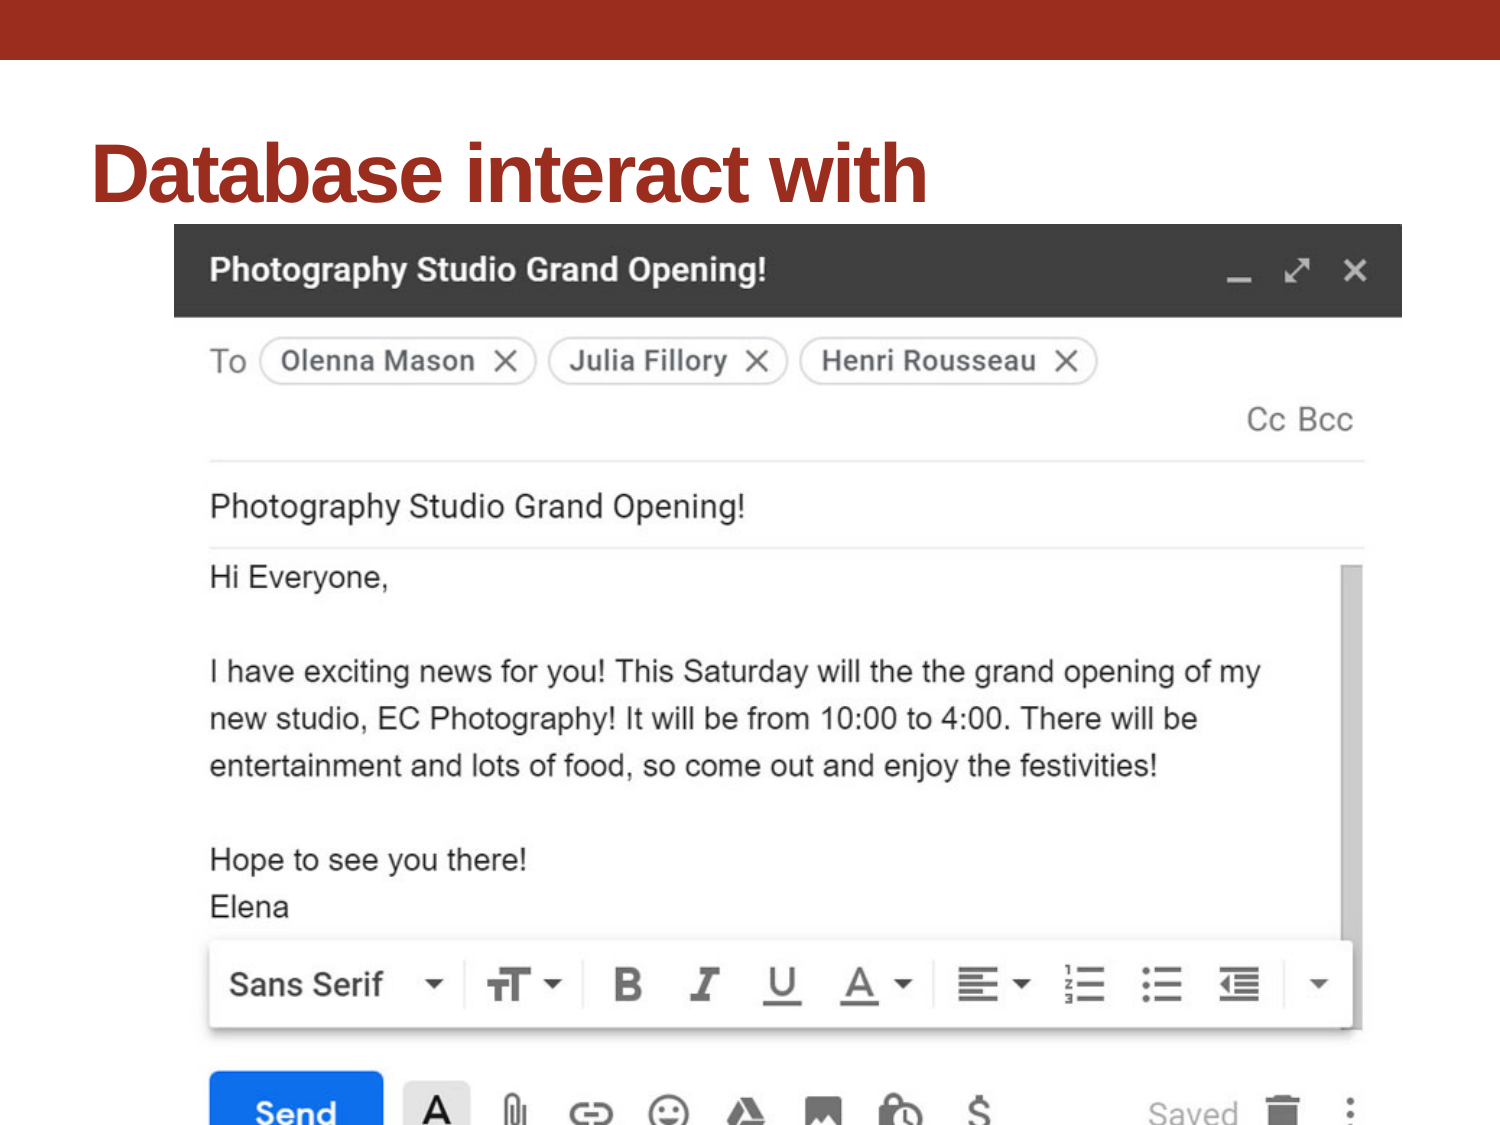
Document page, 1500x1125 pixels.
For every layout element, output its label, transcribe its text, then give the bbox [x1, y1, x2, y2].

title Database interact with [75, 87, 1425, 250]
picture [174, 224, 1402, 1125]
